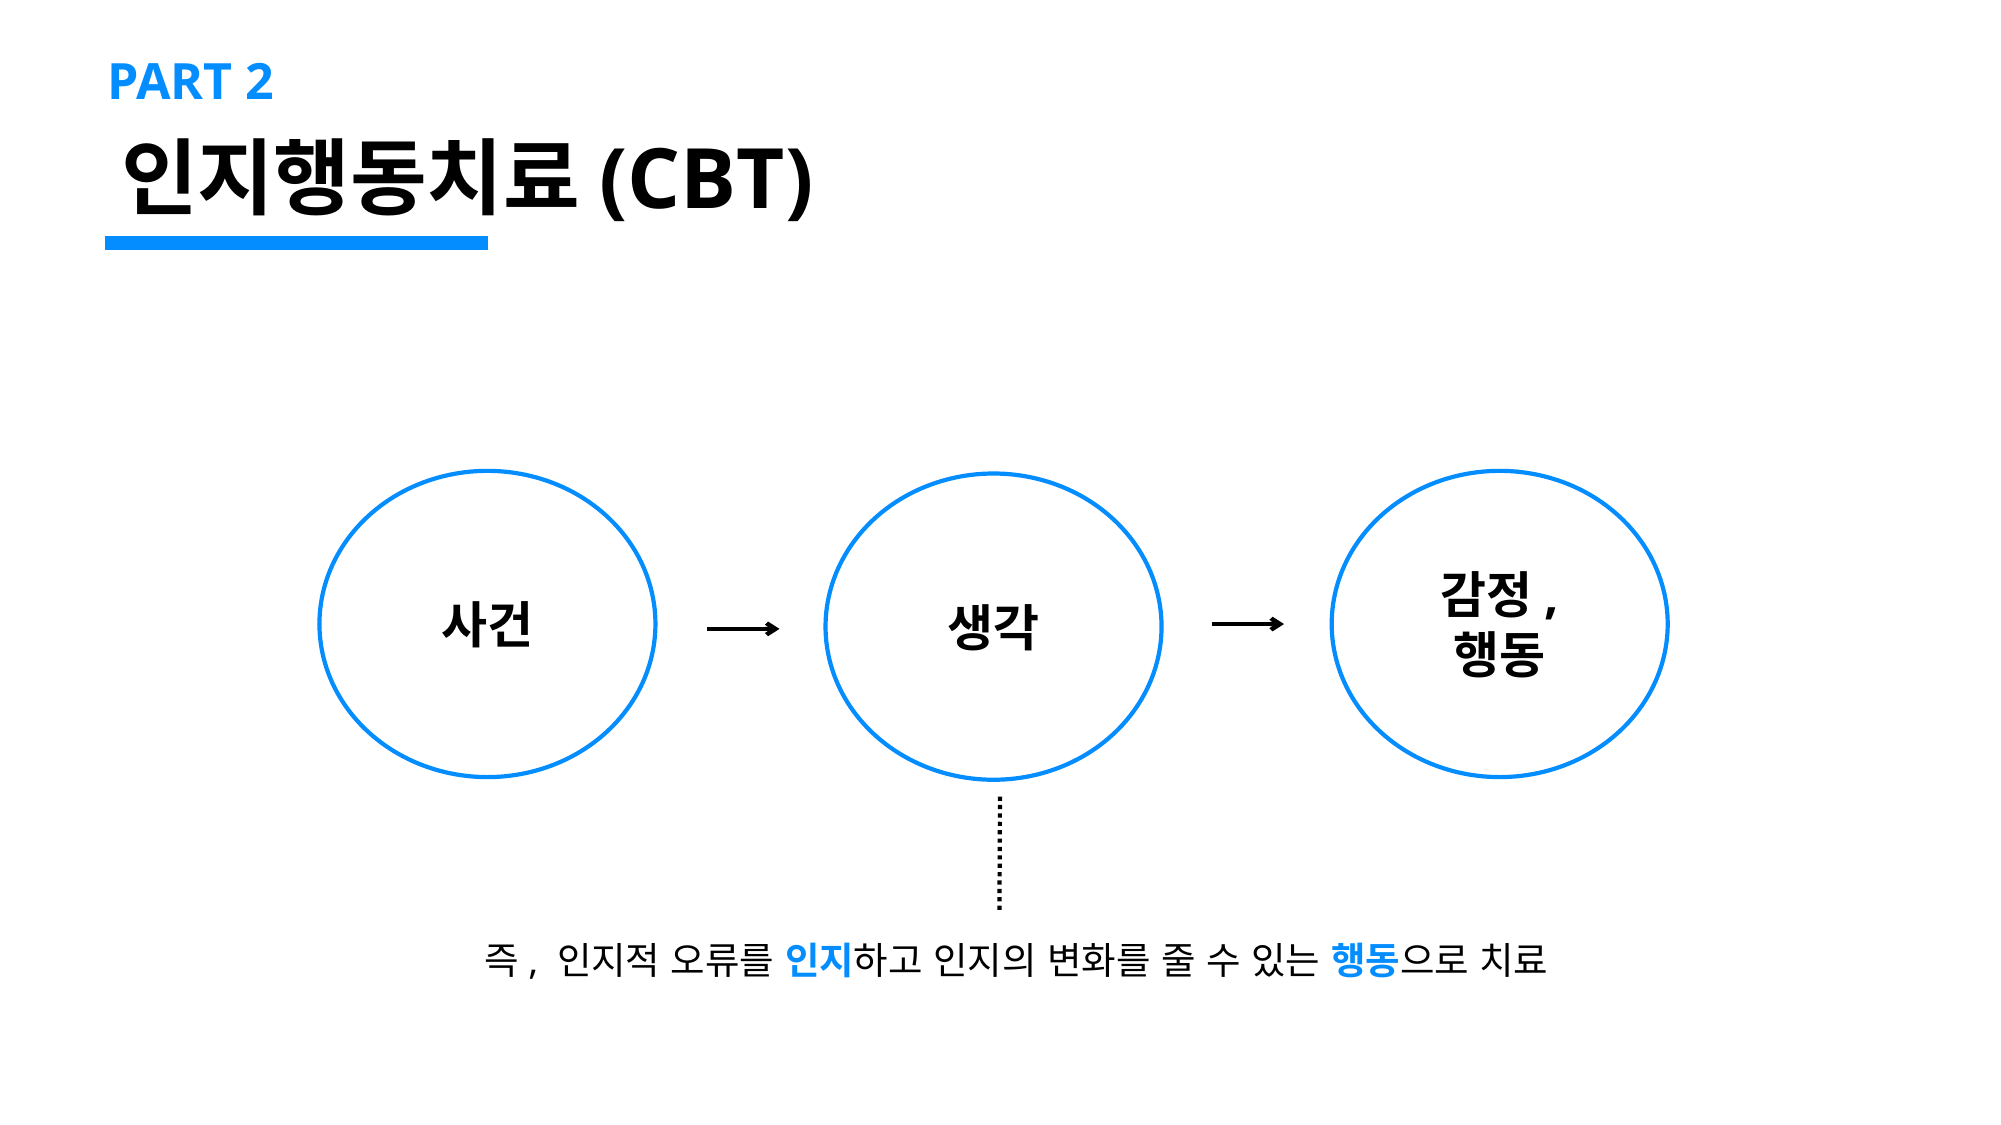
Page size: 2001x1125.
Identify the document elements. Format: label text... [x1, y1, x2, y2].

text_box [105, 236, 488, 250]
text_box 감정, 행동 [1330, 469, 1669, 779]
text_box 사건 [318, 469, 657, 779]
text_box PART 2 [92, 41, 290, 117]
text_box 즉, 인지적 오류를 인지하고 인지의 변화를 줄 수 있는 행동으로 치료 [470, 929, 1564, 990]
text_box 인지행동치료(CBT) [106, 117, 850, 333]
text_box 생각 [824, 472, 1163, 781]
